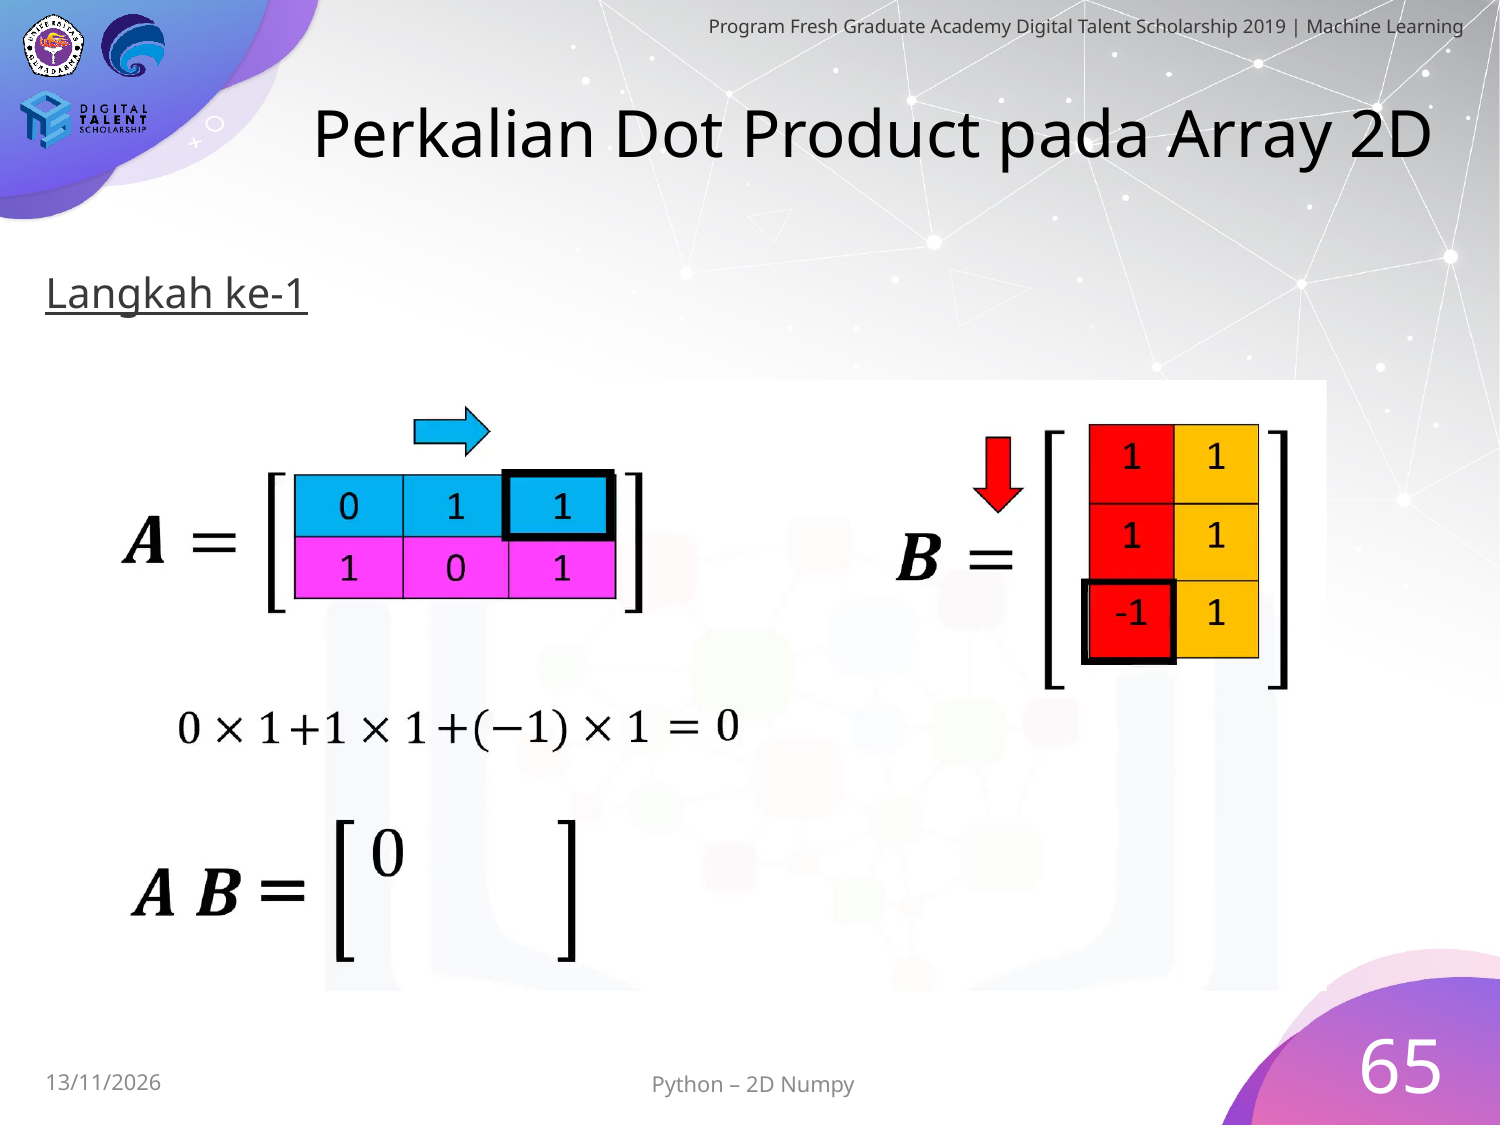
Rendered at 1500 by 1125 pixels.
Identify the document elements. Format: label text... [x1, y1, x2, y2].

footer Python – 2D Numpy [386, 1053, 1121, 1114]
picture [0, 0, 1500, 1125]
list Langkah ke-1 [30, 235, 1477, 350]
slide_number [30, 1053, 272, 1114]
title Perkalian Dot Product pada Array 2D [271, 66, 1477, 207]
slide_number 65 [1327, 1025, 1477, 1115]
